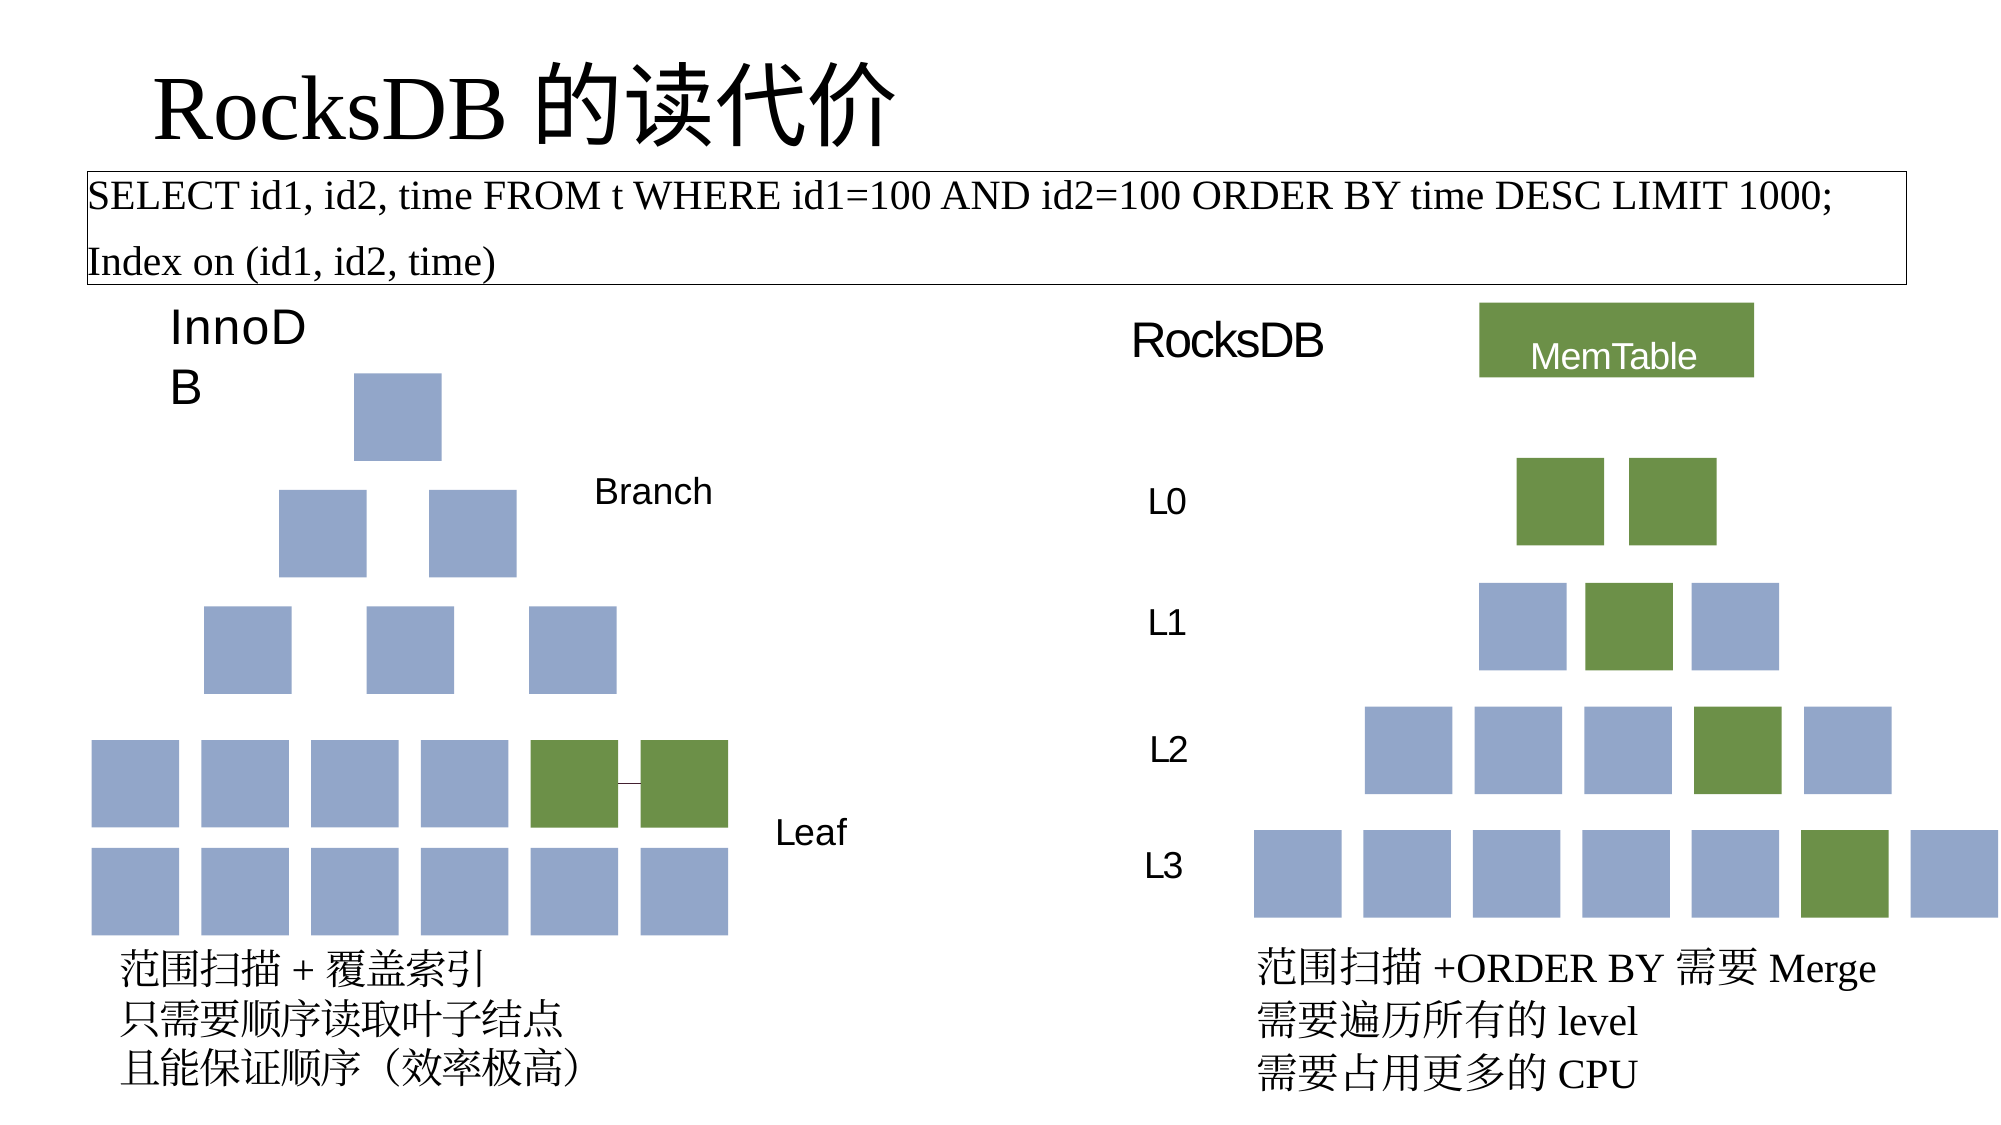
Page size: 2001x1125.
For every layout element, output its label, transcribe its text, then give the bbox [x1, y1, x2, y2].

text_box L3 [1142, 839, 1184, 887]
text_box [1584, 706, 1672, 795]
text_box [311, 847, 399, 936]
text_box [1629, 457, 1717, 546]
text_box [201, 740, 289, 828]
text_box MemTable [1479, 302, 1755, 378]
text_box [1691, 830, 1780, 918]
text_box [640, 847, 729, 936]
text_box [429, 489, 517, 578]
title RocksDB的读代价 [137, 1, 1863, 171]
text_box [204, 606, 292, 694]
text_box [1804, 706, 1892, 795]
text_box [1472, 830, 1561, 918]
text_box Leaf [773, 805, 850, 853]
text_box [1363, 830, 1451, 918]
text_box 范围扫描+ORDER BY需要Merge 需要遍历所有的level 需要占用更多的CPU [1254, 938, 2000, 1097]
text_box RocksDB [1128, 305, 1327, 368]
text_box [91, 740, 180, 828]
text_box [1694, 706, 1782, 795]
text_box [1691, 582, 1780, 671]
text_box [1910, 830, 1999, 918]
text_box 范围扫描+覆盖索引 只需要顺序读取叶子结点 且能保证顺序（效率极高） [117, 943, 900, 1093]
text_box SELECT id1, id2, time FROM t WHERE id1=100 AND id2=100 ORDER BY time DESC LIMIT 1000; Index on (id1, id2, time) [87, 171, 1907, 285]
text_box Branch [592, 465, 714, 513]
text_box [366, 606, 455, 694]
text_box [1582, 830, 1670, 918]
text_box [1801, 830, 1889, 918]
text_box [279, 489, 367, 578]
text_box [354, 373, 442, 461]
text_box [420, 740, 509, 828]
text_box [1585, 582, 1673, 671]
text_box L0 [1145, 474, 1188, 522]
text_box L1 L2 [1145, 595, 1190, 770]
text_box [529, 606, 617, 694]
text_box [311, 740, 399, 828]
text_box [91, 847, 180, 936]
text_box [1479, 582, 1567, 671]
text_box InnoDB [167, 292, 337, 415]
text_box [530, 739, 729, 828]
text_box [1474, 706, 1563, 795]
text_box [1516, 457, 1605, 546]
text_box [420, 847, 509, 936]
text_box [1254, 830, 1342, 918]
text_box [1364, 706, 1453, 795]
text_box [530, 847, 619, 936]
text_box [201, 847, 289, 936]
